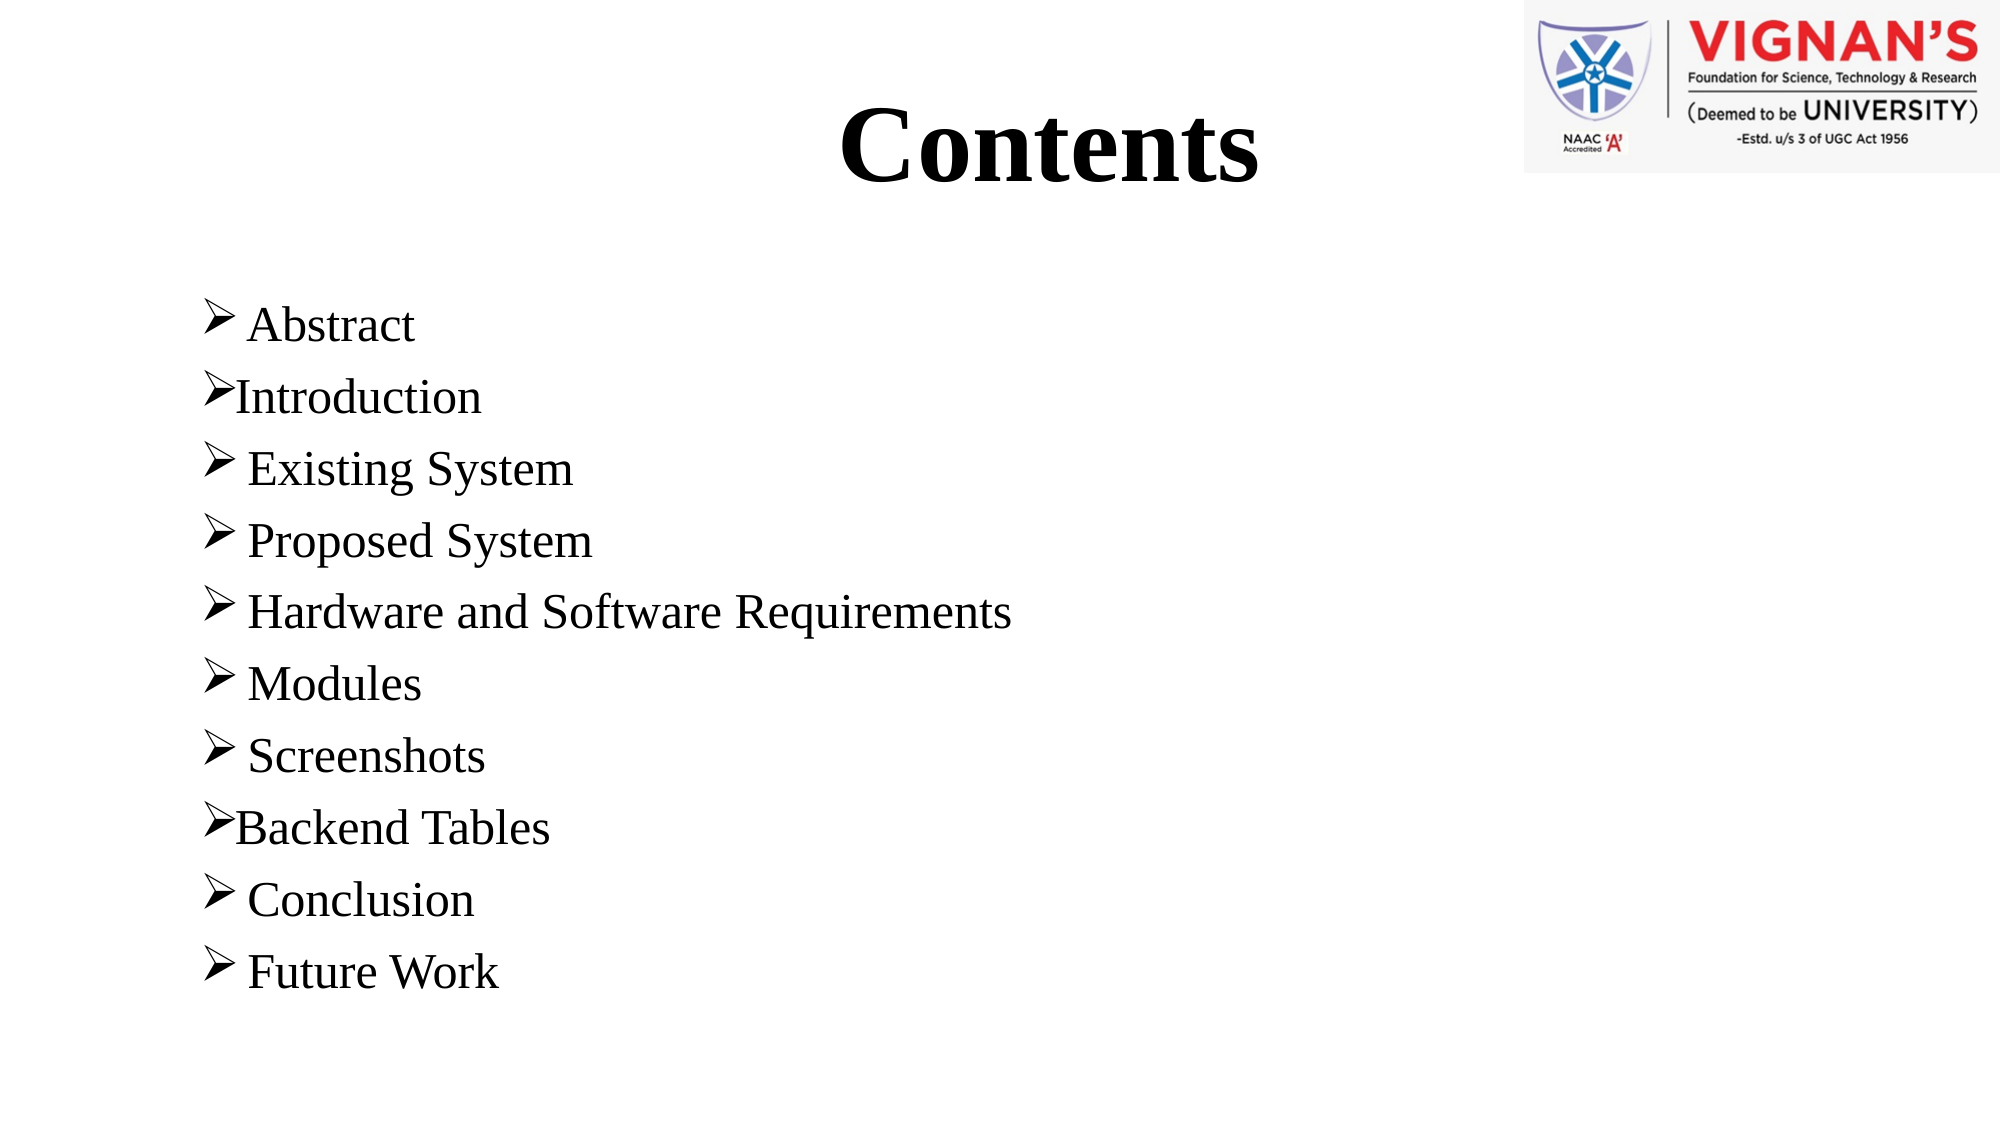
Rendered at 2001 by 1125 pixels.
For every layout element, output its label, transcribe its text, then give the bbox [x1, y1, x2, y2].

list Abstract Introduction Existing System Proposed System Hardware and Software Requirements Modules Screenshots Backend Tables Conclusion Future Work [184, 290, 1910, 1015]
picture [1524, 0, 2000, 173]
title Contents [137, 59, 1863, 278]
